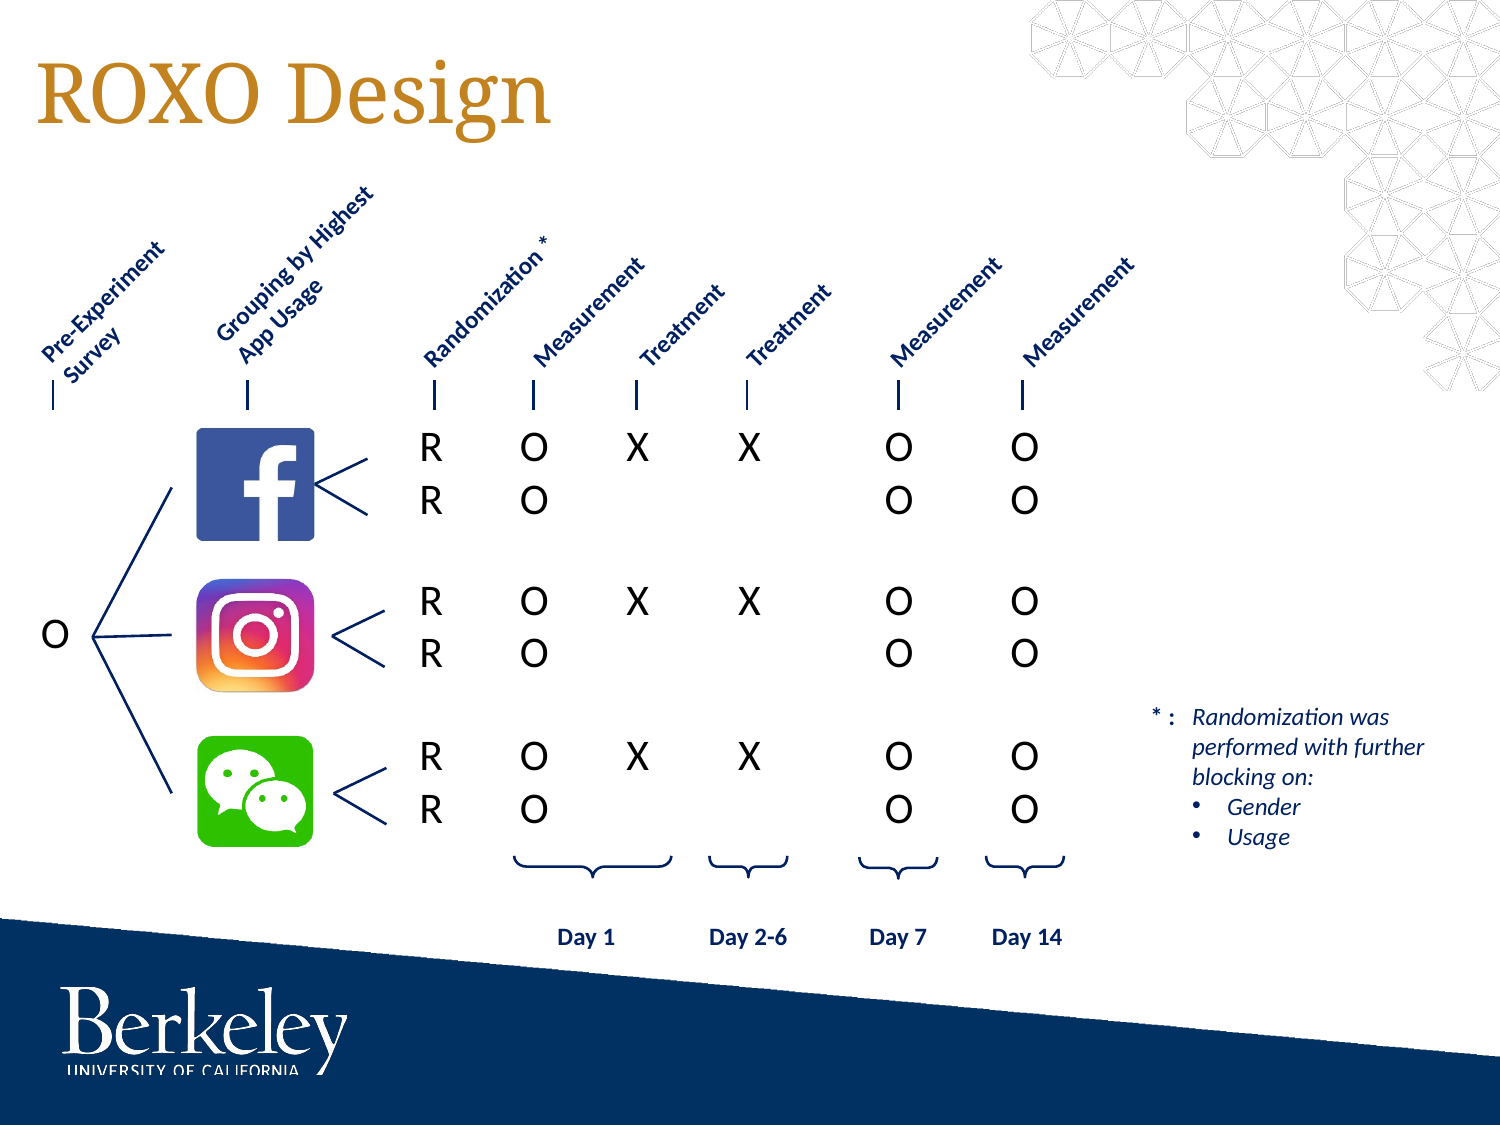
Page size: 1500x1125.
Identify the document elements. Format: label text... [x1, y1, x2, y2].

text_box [16, 142, 1500, 967]
text_box ROXO Design [20, 25, 1482, 141]
picture [0, 918, 1500, 1125]
picture [1029, 0, 1500, 142]
